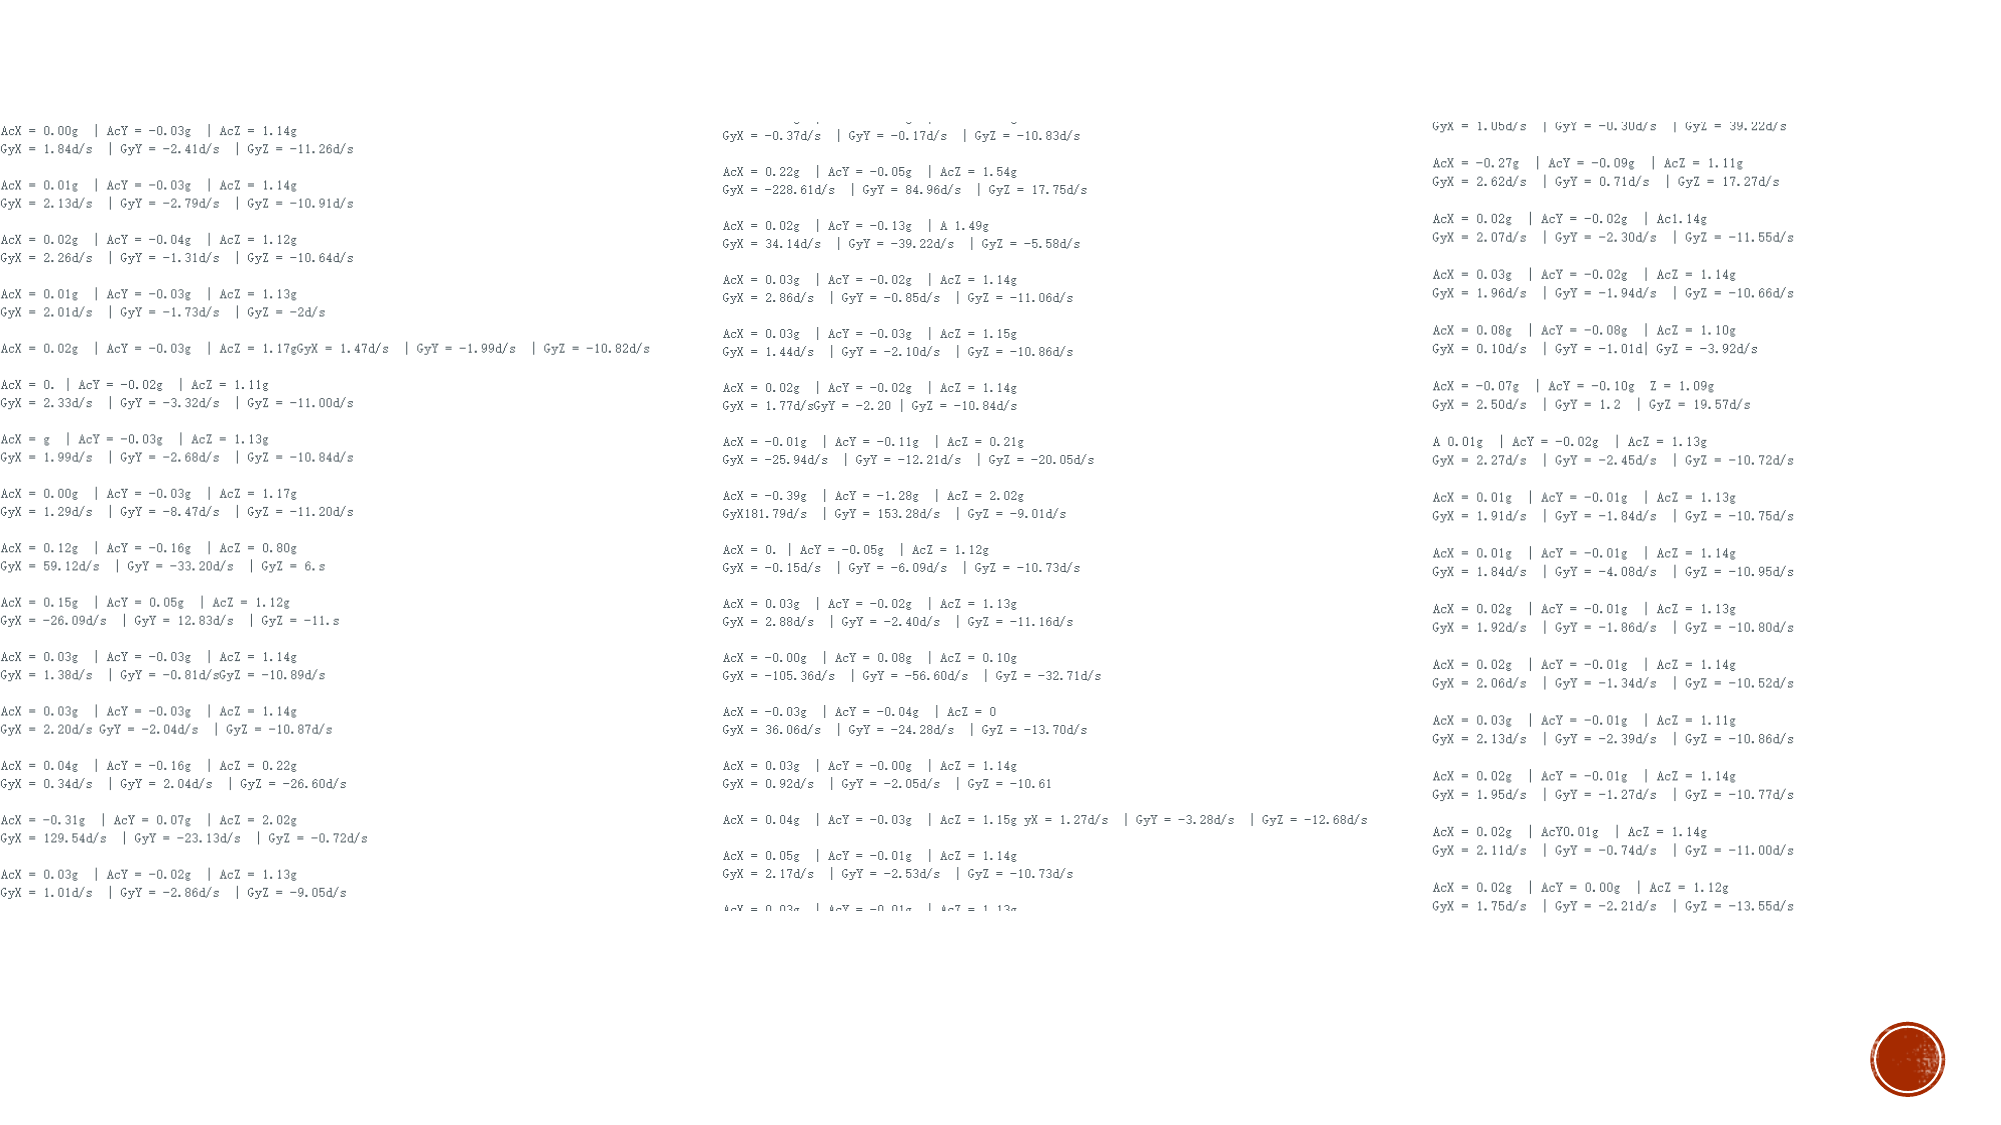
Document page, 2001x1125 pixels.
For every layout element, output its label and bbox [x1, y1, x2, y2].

picture [710, 122, 1371, 912]
picture [1421, 122, 1817, 928]
picture [0, 122, 660, 912]
